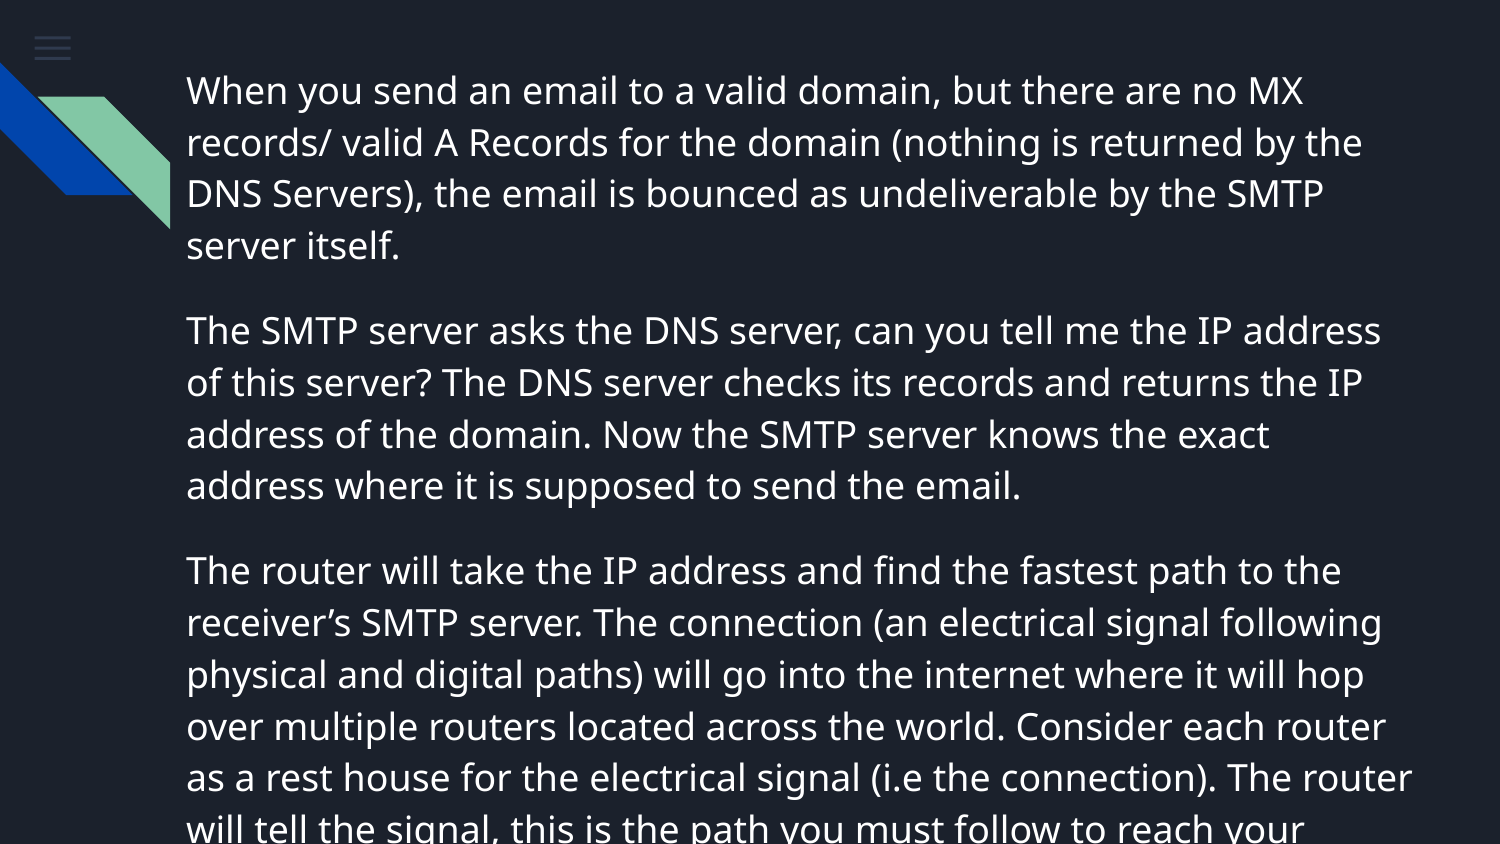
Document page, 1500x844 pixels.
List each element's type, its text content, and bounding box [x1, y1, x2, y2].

list When you send an email to a valid domain, but there are no MX records/ valid A Records for the domain (nothing is returned by the DNS Servers), the email is bounced as undeliverable by the SMTP server itself. The SMTP server asks the DNS server, can you tell me the IP address of this server? The DNS server checks its records and returns the IP address of the domain. Now the SMTP server knows the exact address where it is supposed to send the email. The router will take the IP address and find the fastest path to the receiver’s SMTP server. The connection (an electrical signal following physical and digital paths) will go into the internet where it will hop over multiple routers located across the world. Consider each router as a rest house for the electrical signal (i.e the connection). The router will tell the signal, this is the path you must follow to reach your destination efficiently. [170, 45, 1435, 442]
